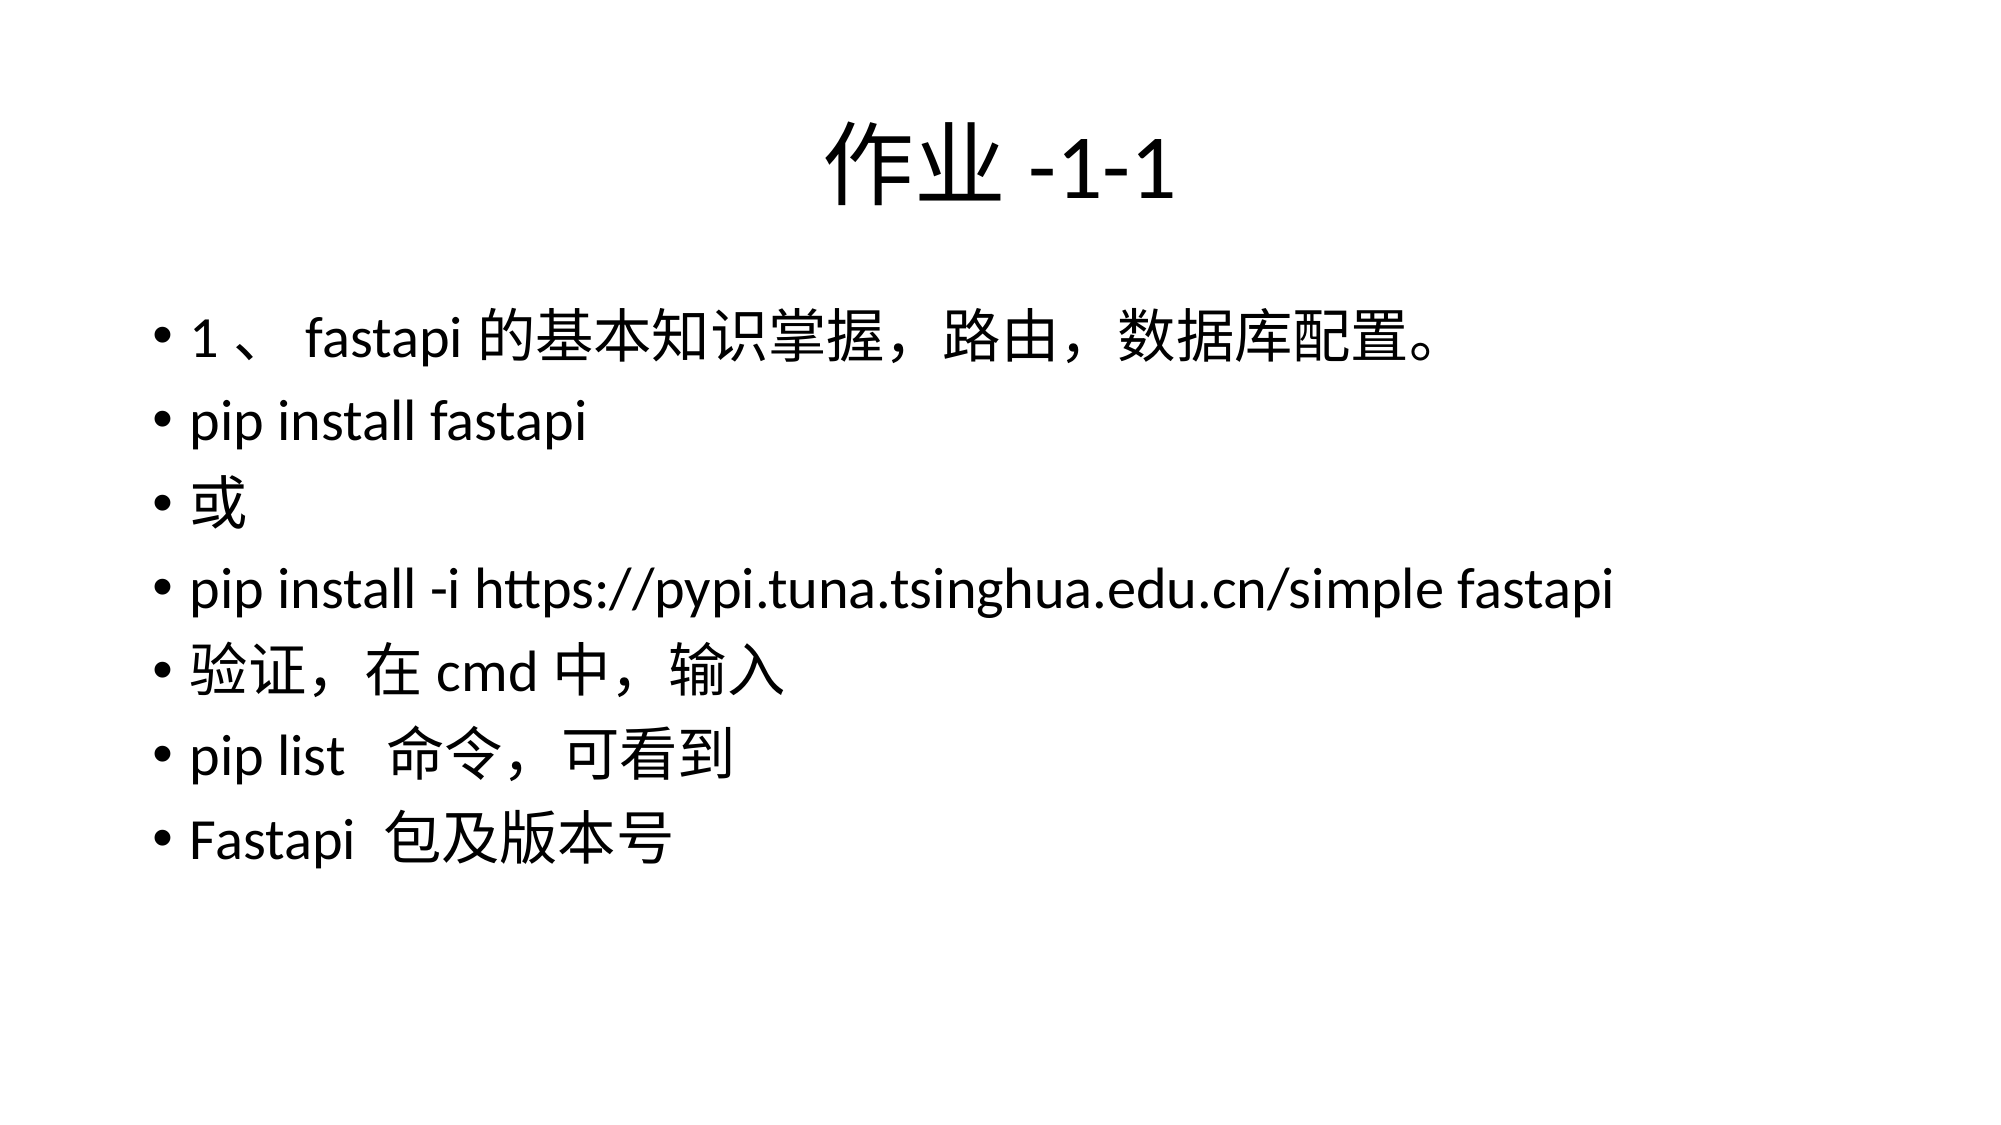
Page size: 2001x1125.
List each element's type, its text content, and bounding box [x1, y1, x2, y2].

list 1、fastapi的基本知识掌握，路由，数据库配置。 pip install fastapi 或 pip install -i https://pypi.tuna.tsinghua.edu.cn/simple fastapi 验证，在cmd中，输入 pip list 命令，可看到 Fastapi 包及版本号 [137, 299, 1863, 1014]
title 作业-1-1 [137, 59, 1863, 278]
